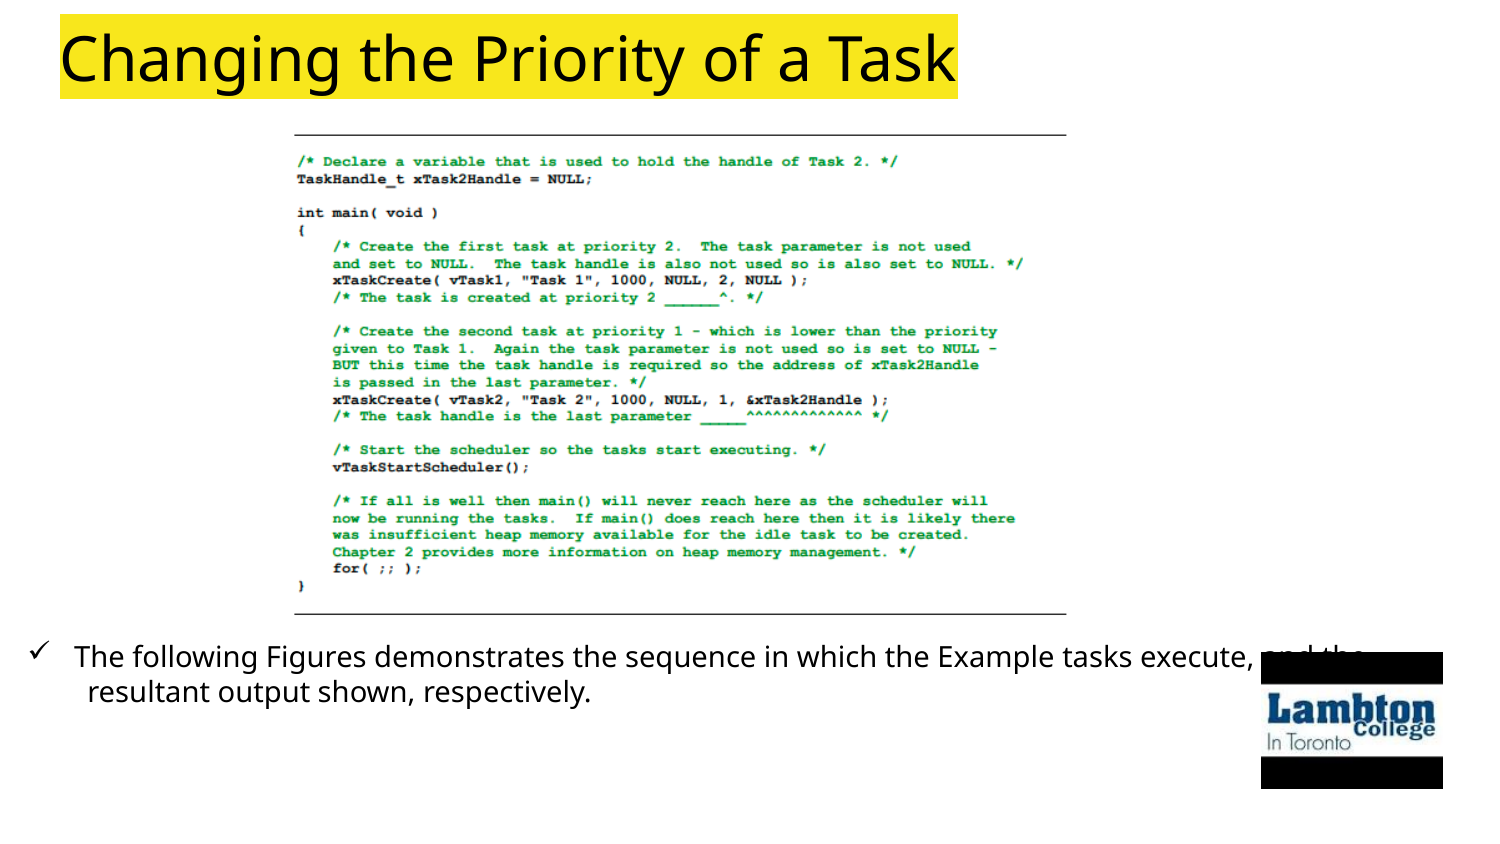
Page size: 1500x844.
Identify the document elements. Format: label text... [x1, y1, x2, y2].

text_box The following Figures demonstrates the sequence in which the Example tasks execute, and the resultant output shown, respectively. [12, 134, 1425, 811]
picture [1261, 652, 1443, 790]
text_box Changing the Priority of a Task [45, 3, 1443, 176]
picture [287, 121, 1069, 626]
